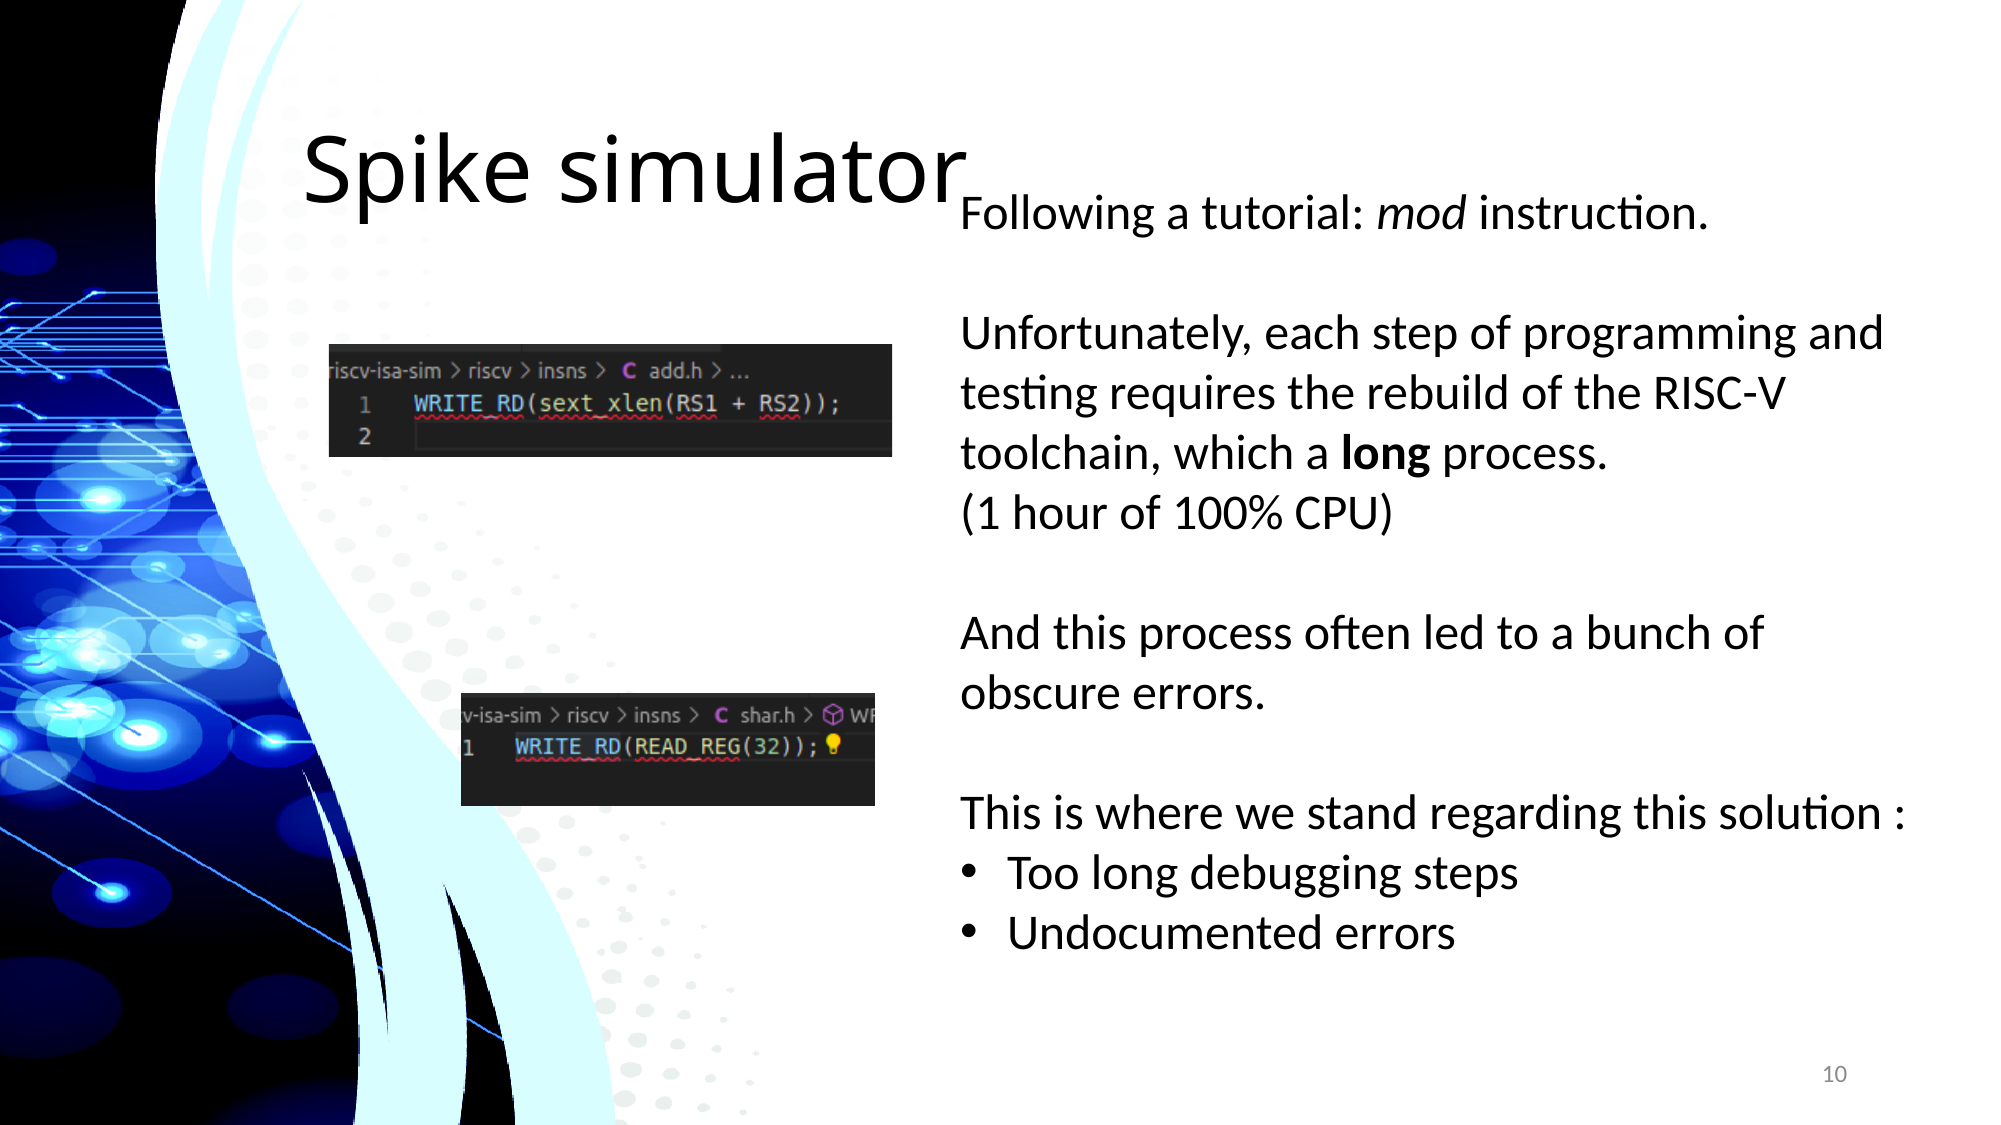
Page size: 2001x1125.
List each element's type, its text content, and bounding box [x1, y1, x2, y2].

picture [0, 0, 2001, 1125]
text_box Following a tutorial: mod instruction. Unfortunately, each step of programming and testing requires the rebuild of the RISC-V toolchain, which a long process. (1 hour of 100% CPU) And this process often led to a bunch of obscure errors. This is where we stand regarding this solution : Too long debugging steps Undocumented errors [945, 172, 1939, 968]
slide_number 10 [1412, 1042, 1863, 1103]
title Spike simulator [287, 63, 2000, 282]
